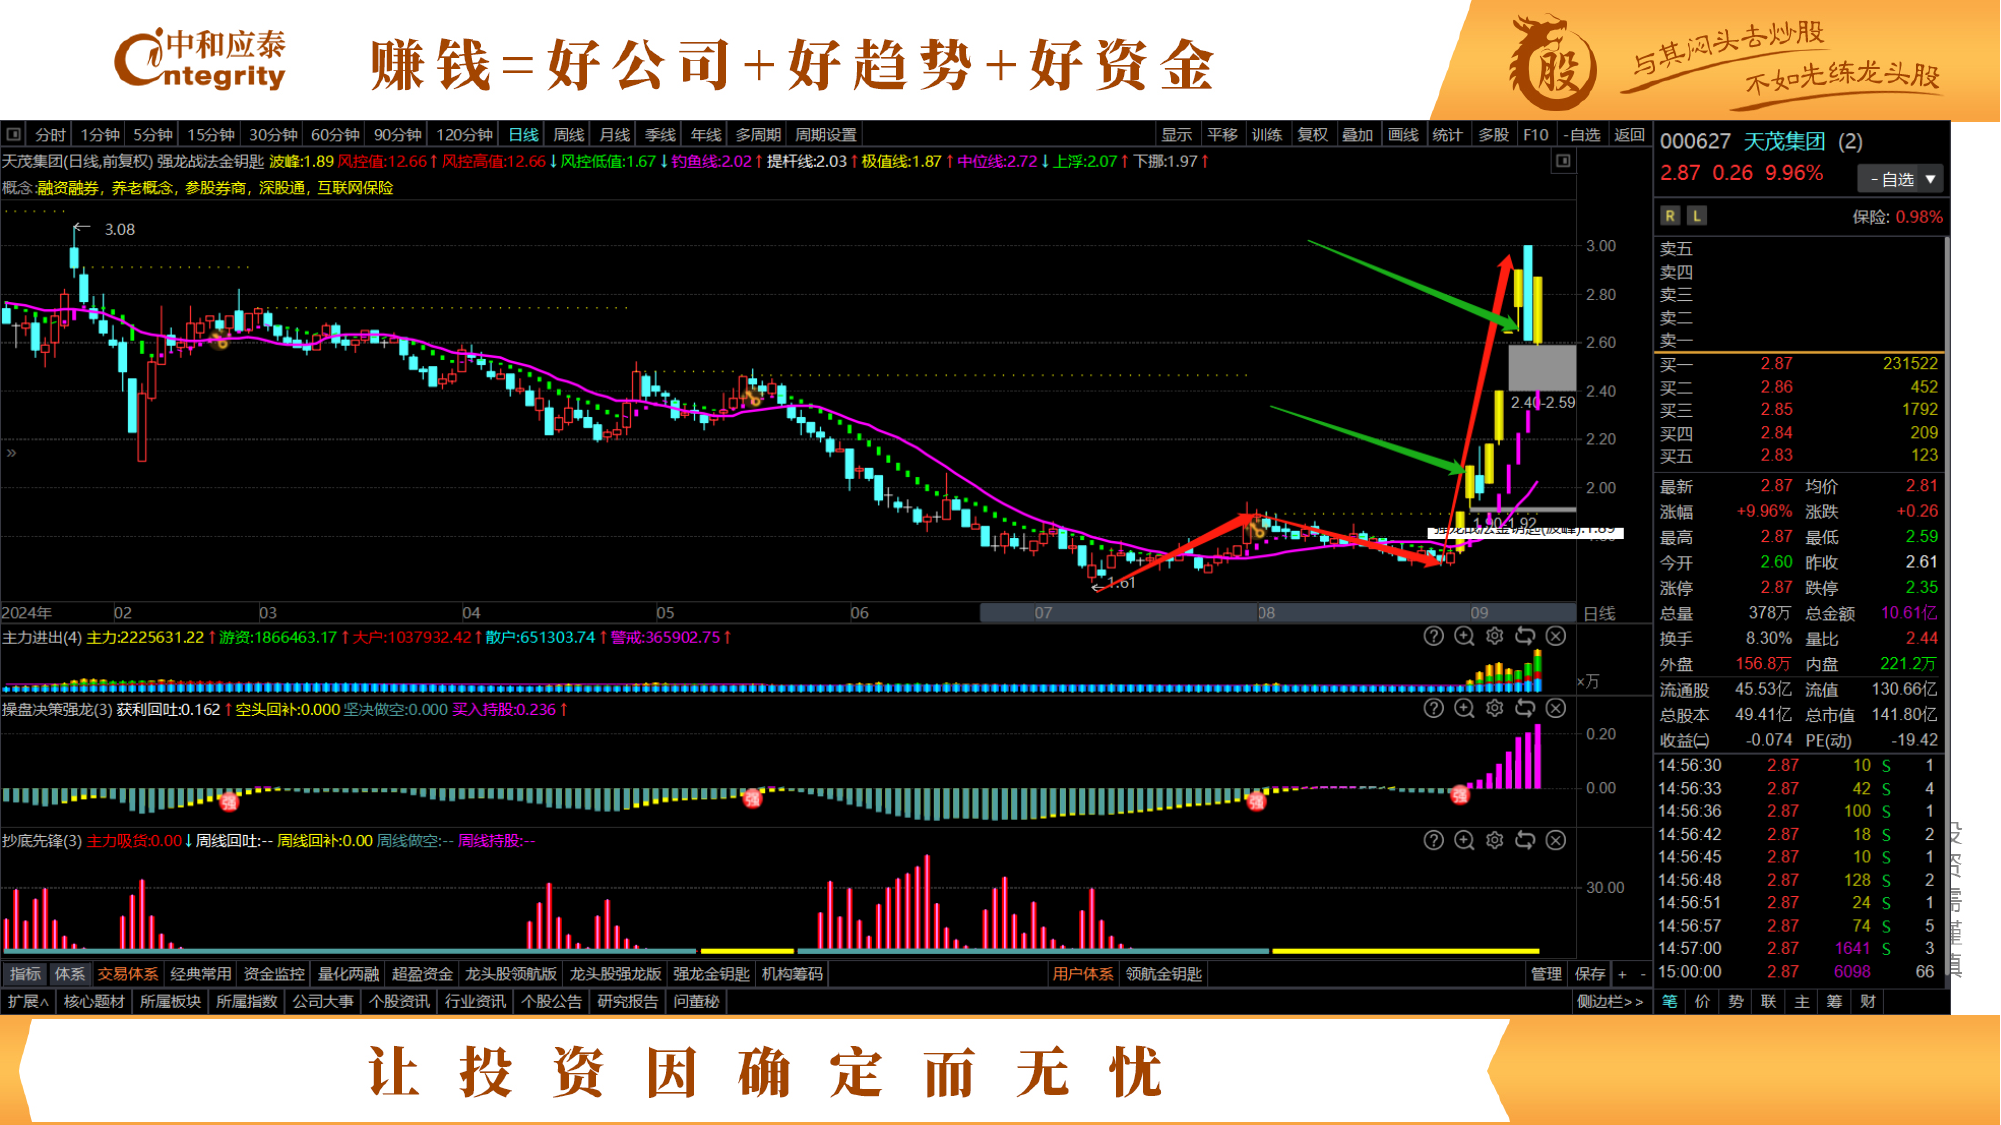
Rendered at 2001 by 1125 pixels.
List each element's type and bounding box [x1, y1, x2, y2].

list [0, 120, 1951, 1015]
picture [0, 0, 2000, 1125]
